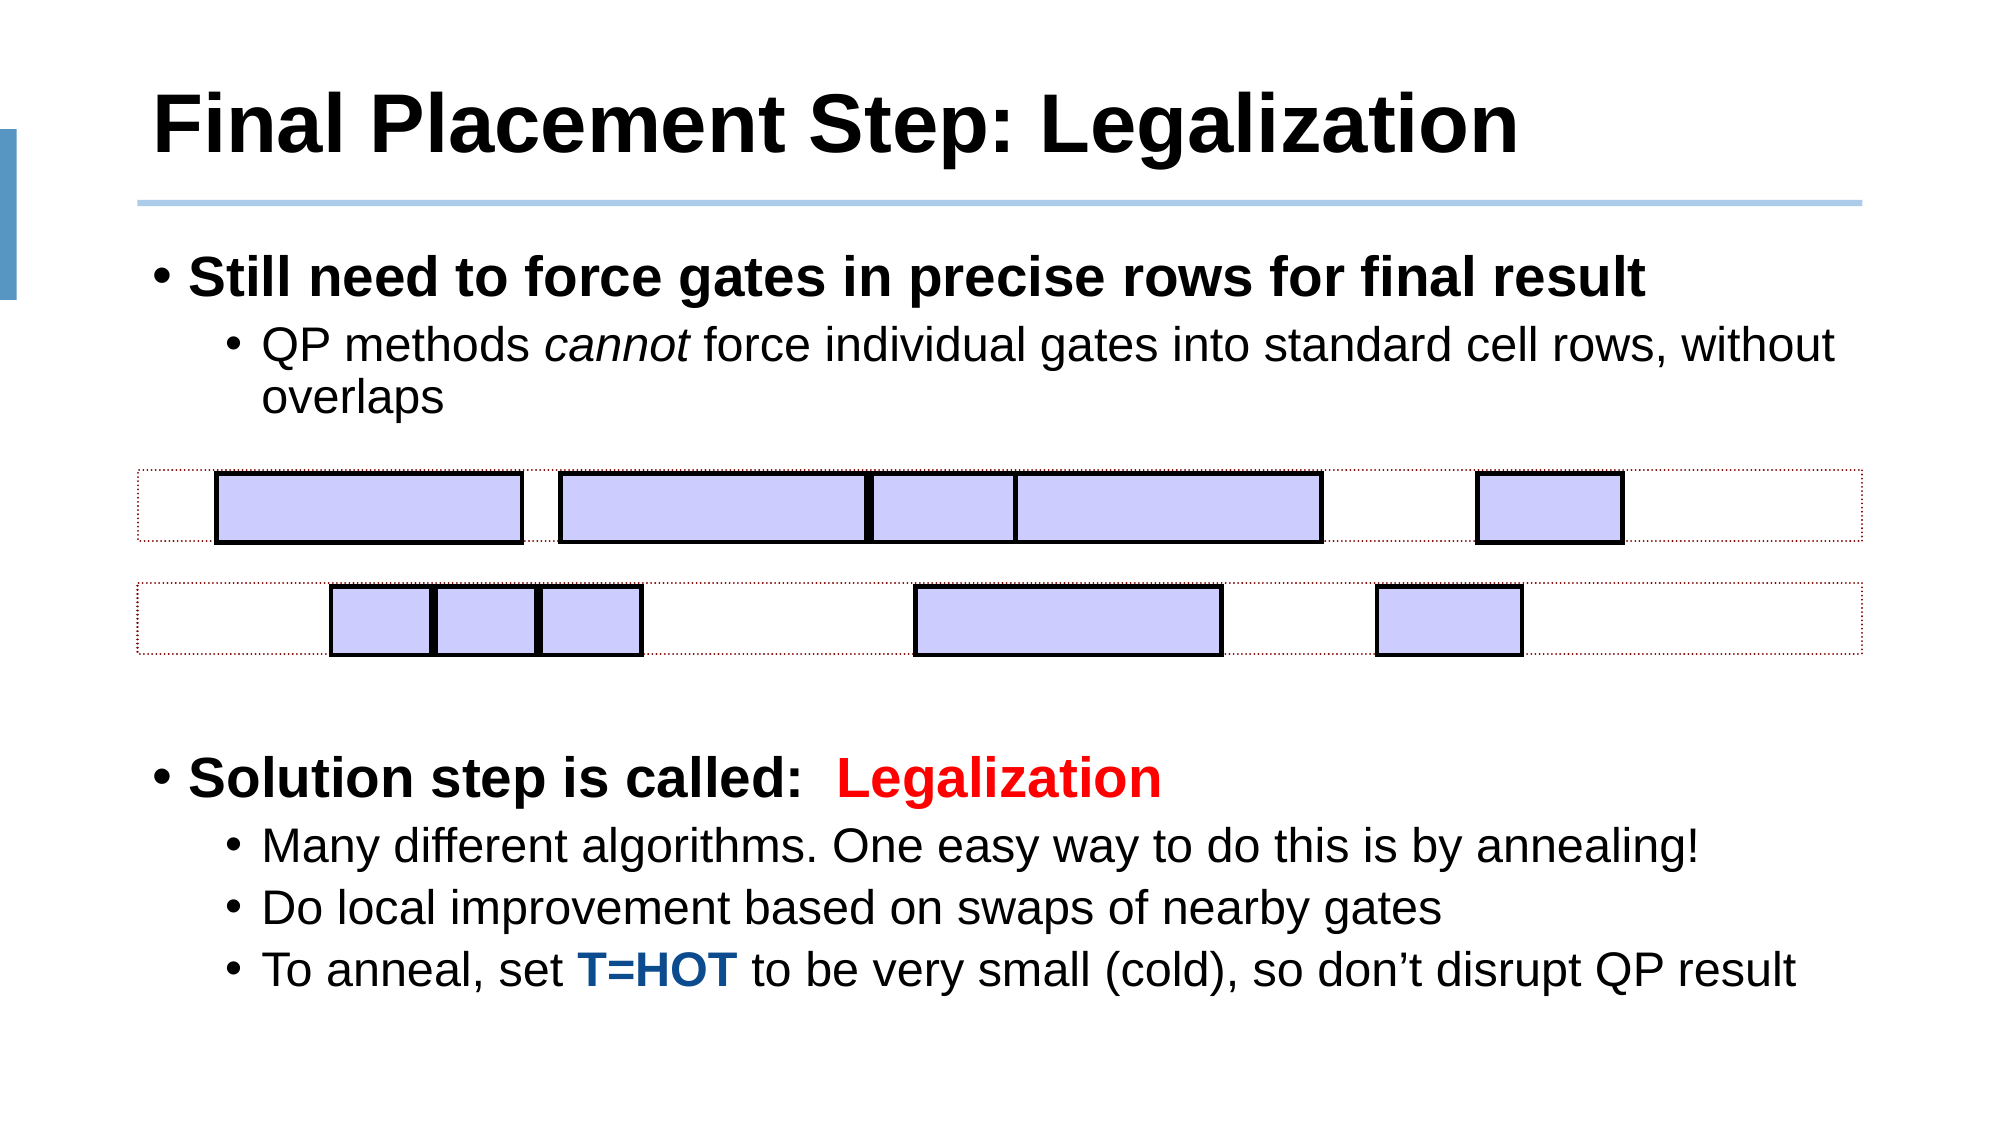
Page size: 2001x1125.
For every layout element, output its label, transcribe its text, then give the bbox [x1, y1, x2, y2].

title Final Placement Step: Legalization [137, 42, 1863, 208]
list Still need to force gates in precise rows for final result QP methods cannot force individual gates into standard cell rows, without overlaps Solution step is called: Legalization Many different algorithms. One easy way to do this is by annealing! Do local improvement based on swaps of nearby gates To anneal, set T=HOT to be very small (cold), so don’t disrupt QP result [137, 240, 1863, 469]
list Still need to force gates in precise rows for final result QP methods cannot force individual gates into standard cell rows, without overlaps Solution step is called: Legalization Many different algorithms. One easy way to do this is by annealing! Do local improvement based on swaps of nearby gates To anneal, set T=HOT to be very small (cold), so don’t disrupt QP result [137, 656, 1863, 1014]
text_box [137, 469, 1863, 656]
